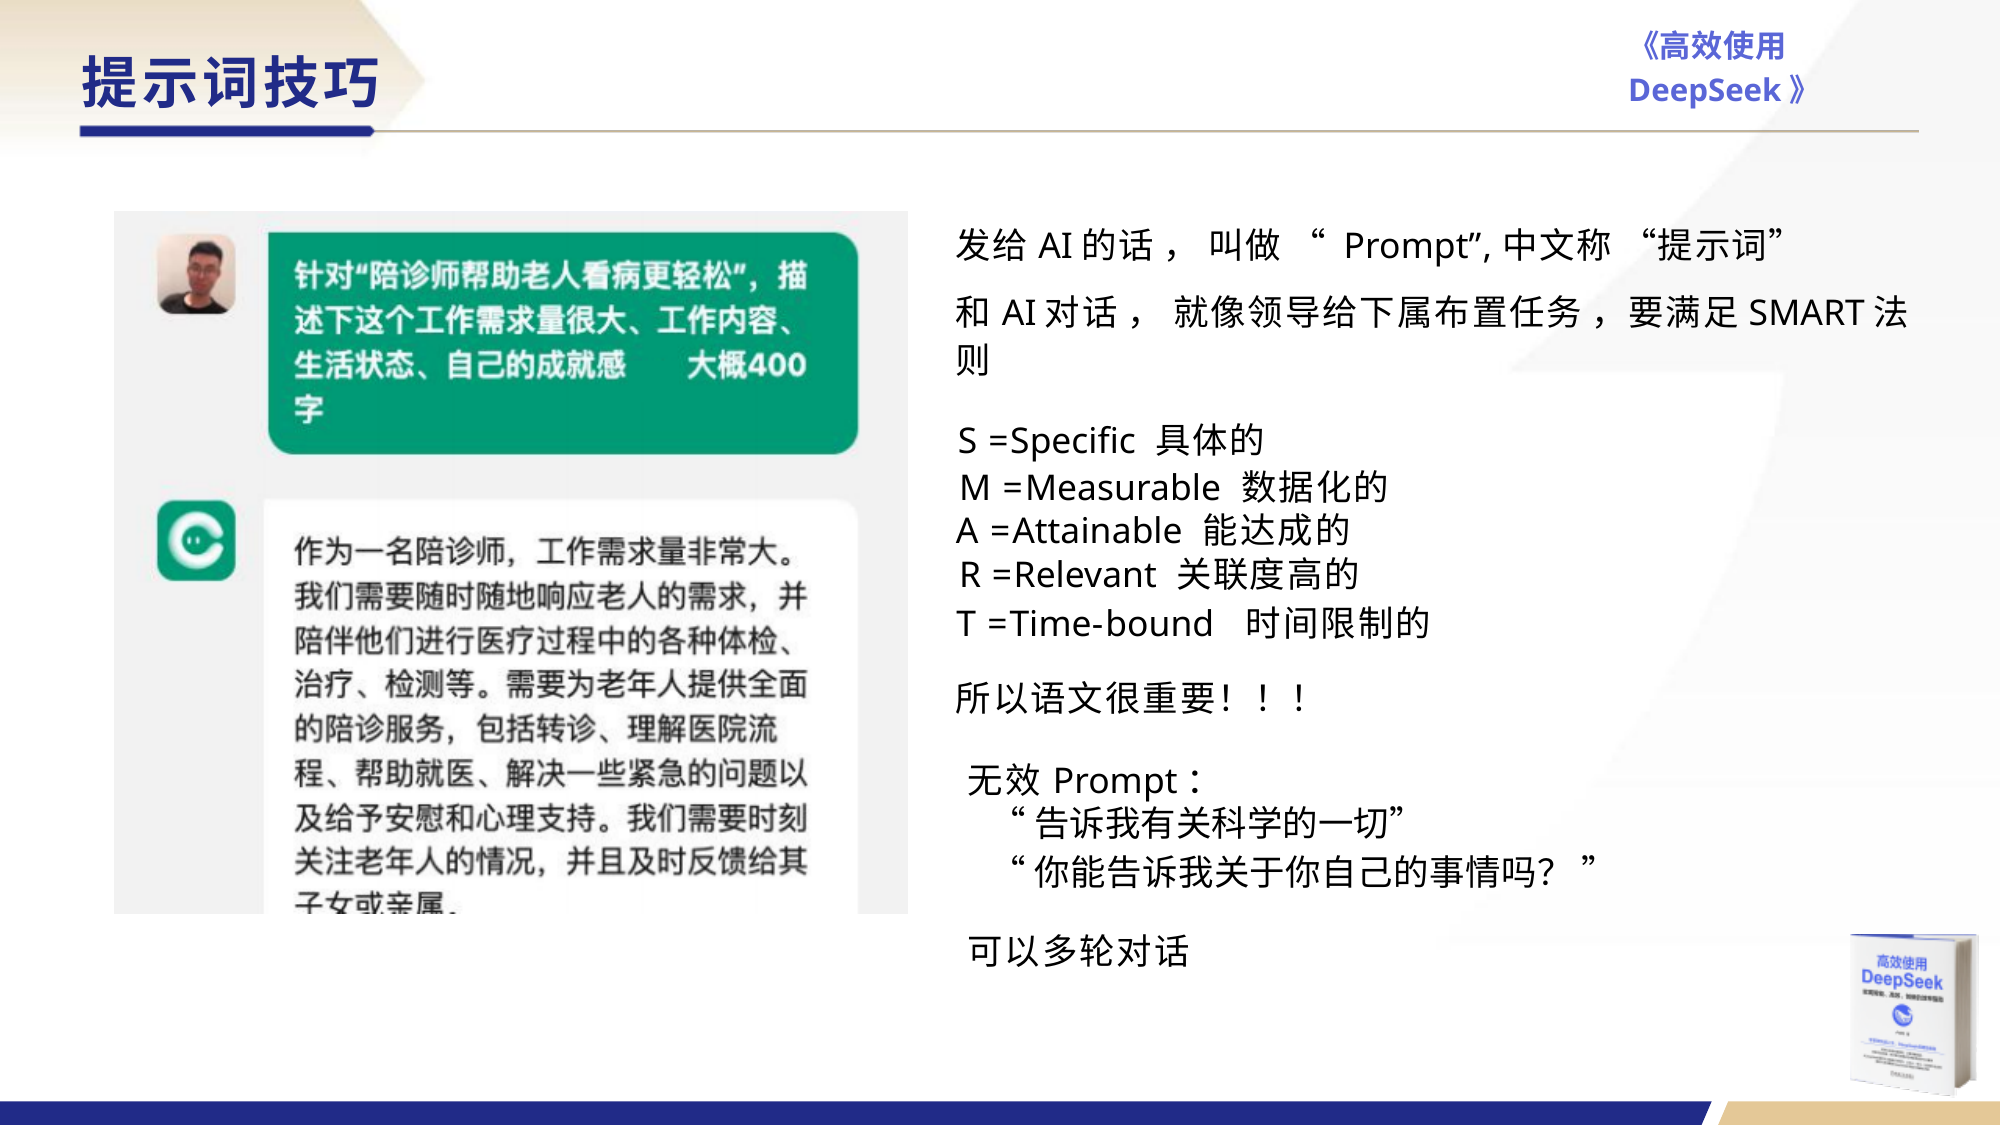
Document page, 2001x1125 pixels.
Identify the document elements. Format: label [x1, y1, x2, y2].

text_box [0, 1101, 2000, 1125]
picture [0, 0, 2000, 1101]
